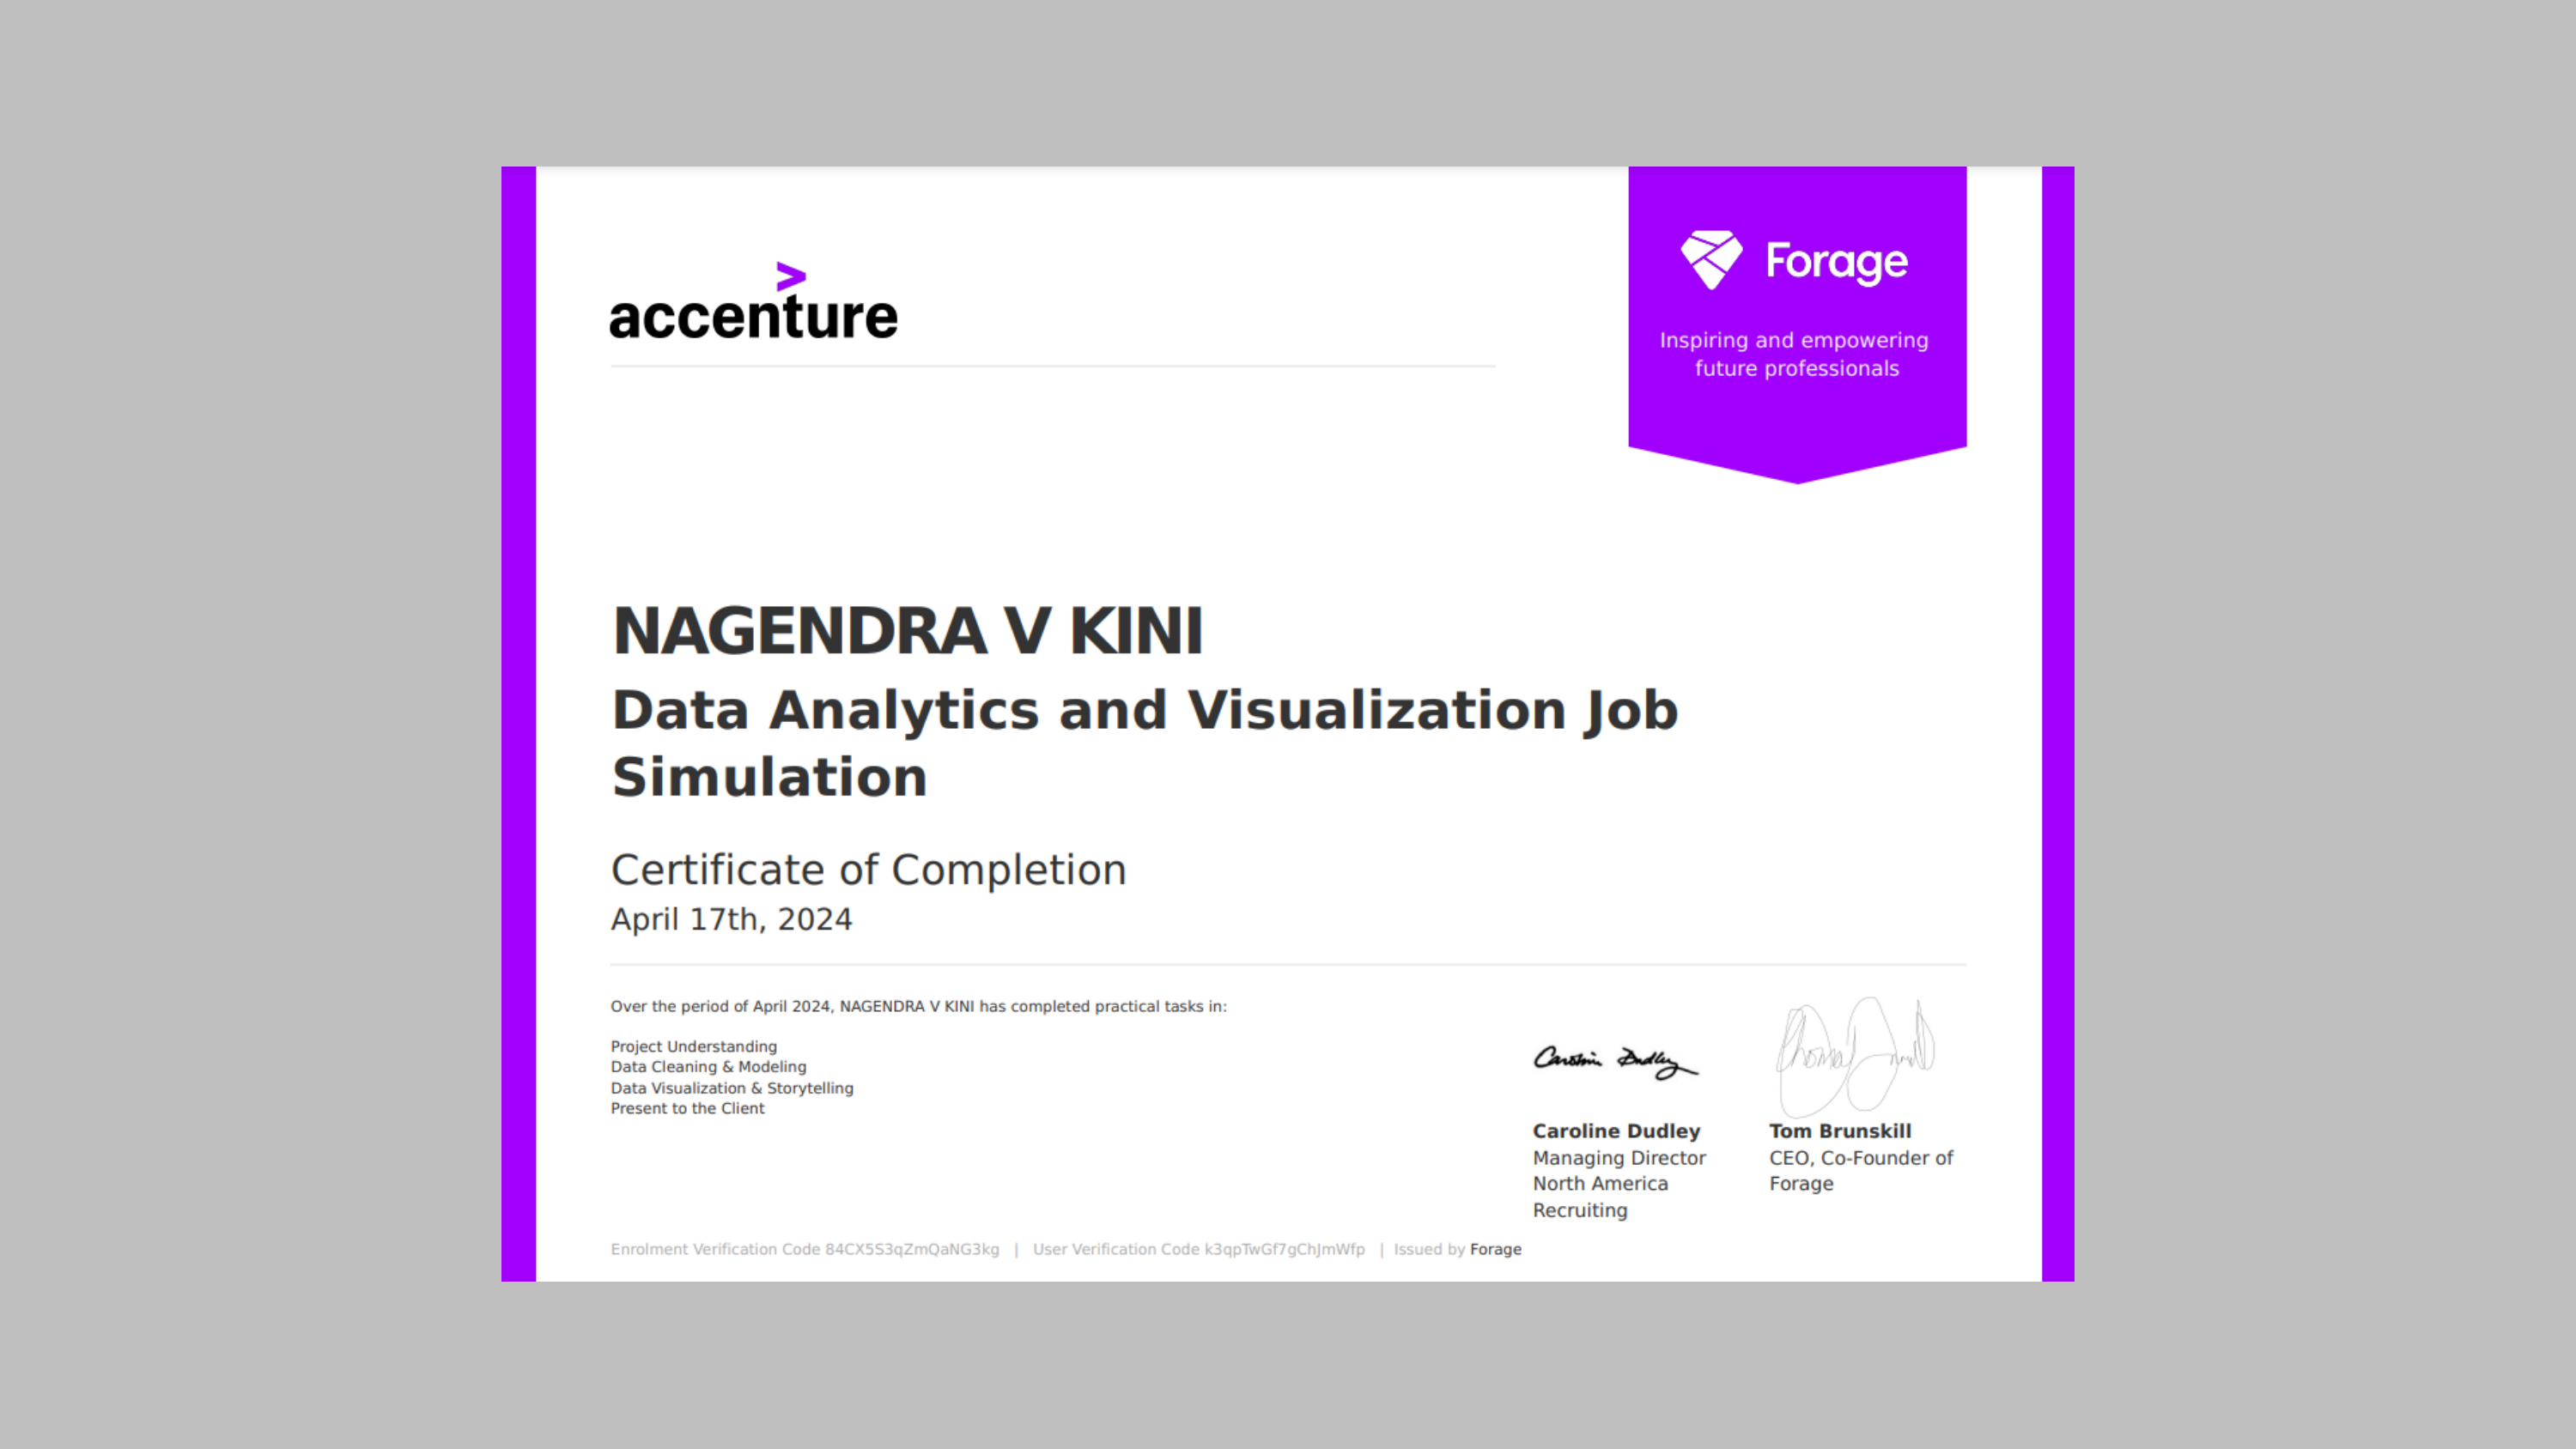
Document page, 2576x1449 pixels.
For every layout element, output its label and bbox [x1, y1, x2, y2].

picture [501, 167, 2075, 1282]
